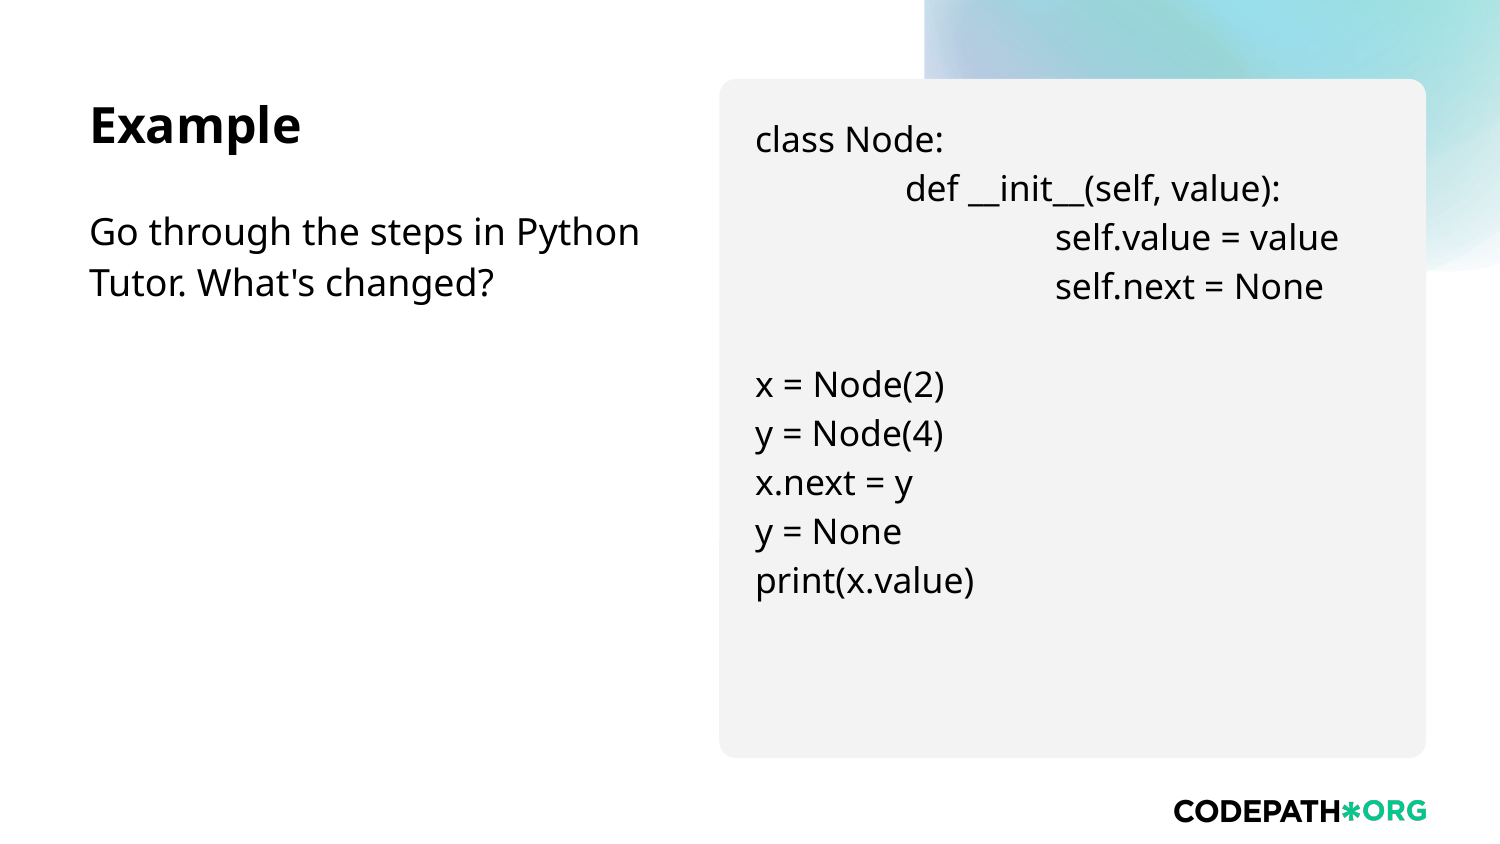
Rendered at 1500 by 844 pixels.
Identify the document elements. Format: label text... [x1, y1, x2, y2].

picture [924, 0, 1500, 558]
picture [1173, 799, 1427, 823]
title Example [74, 78, 682, 173]
subtitle class Node: def __init__(self, value): self.value = value self.next = None x = Node(2) y = Node(4) x.next = y y = None print(x.value) [740, 96, 1410, 739]
list Go through the steps in Python Tutor. What's changed? [74, 185, 682, 758]
